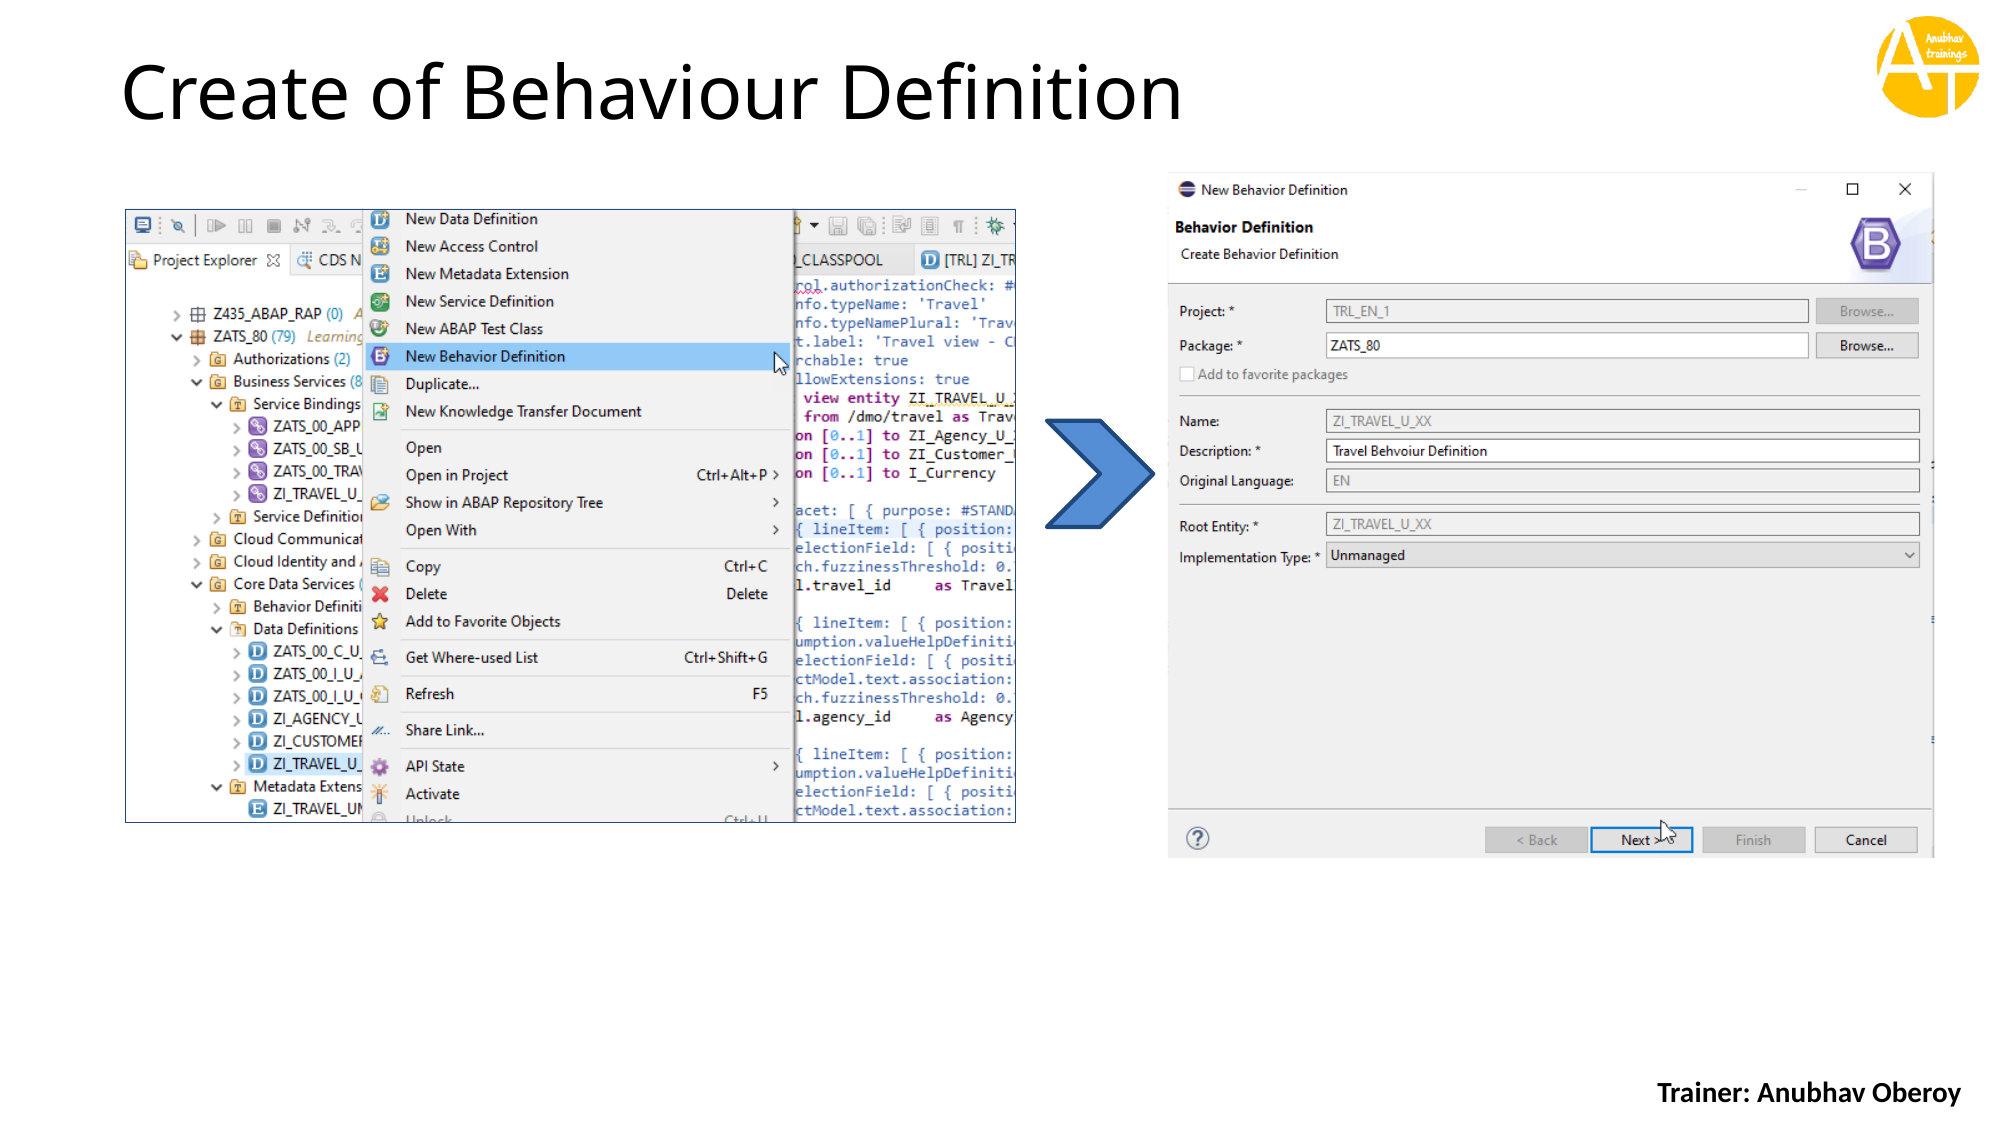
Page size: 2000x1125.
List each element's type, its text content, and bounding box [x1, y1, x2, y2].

picture [1167, 172, 1935, 858]
title Create of Behaviour Definition [99, 30, 1900, 148]
footer Trainer: Anubhav Oberoy [1625, 1061, 1994, 1121]
picture [1866, 9, 1985, 126]
picture [125, 208, 1016, 823]
text_box [1044, 418, 1156, 530]
